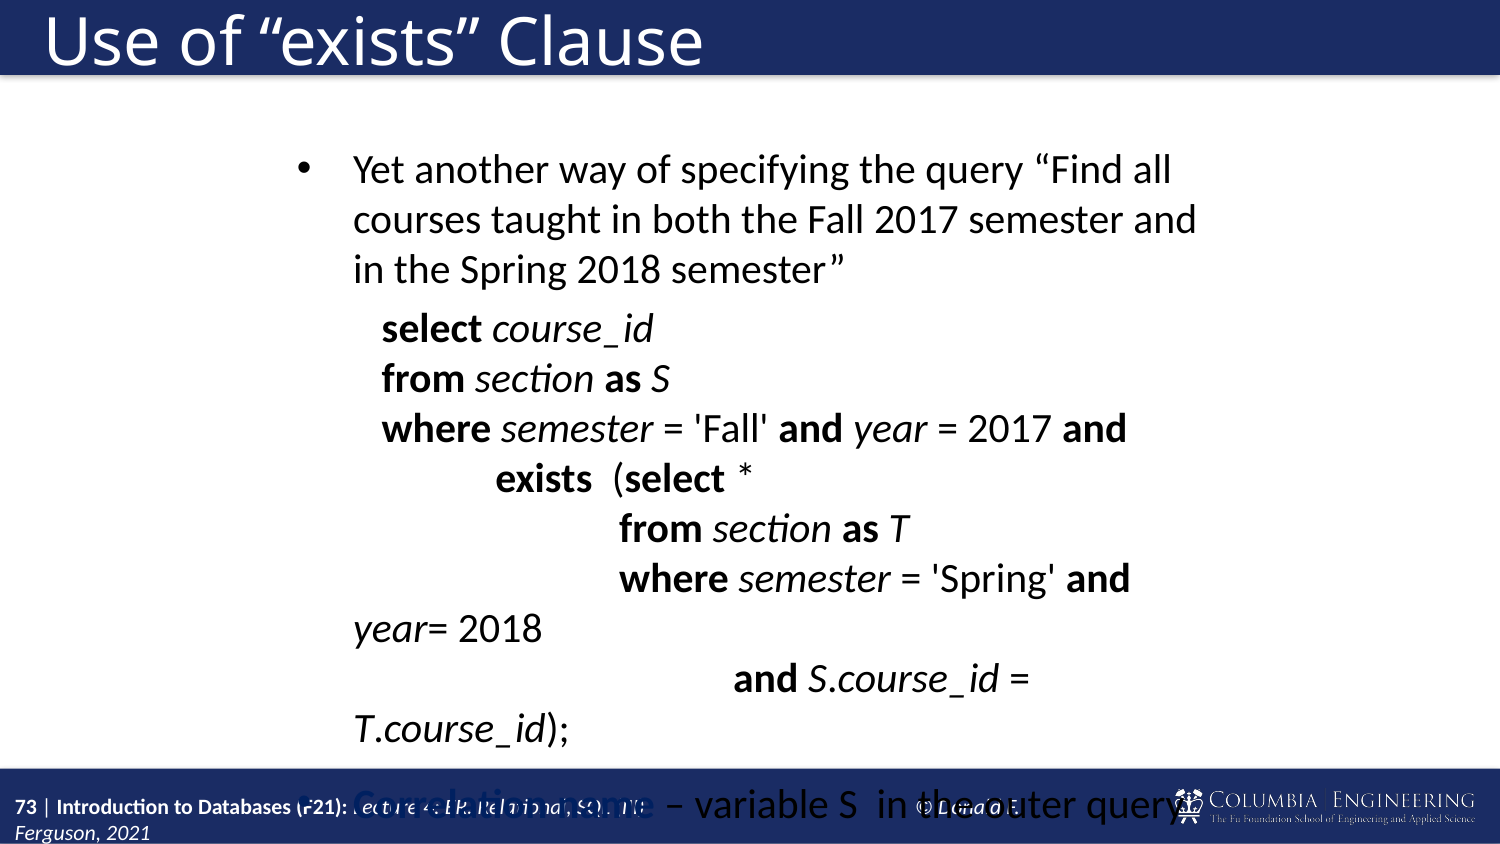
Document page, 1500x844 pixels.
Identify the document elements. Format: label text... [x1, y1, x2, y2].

list Yet another way of specifying the query “Find all courses taught in both the Fall 2017 semester and in the Spring 2018 semester” select course_id from section as S where semester = 'Fall' and year = 2017 and exists (select * from section as T where semester = 'Spring' and year= 2018 and S.course_id = T.course_id); Correlation name – variable S in the outer query Correlated subquery – the inner query [282, 134, 1249, 738]
title Use of “exists” Clause [28, 0, 1450, 73]
